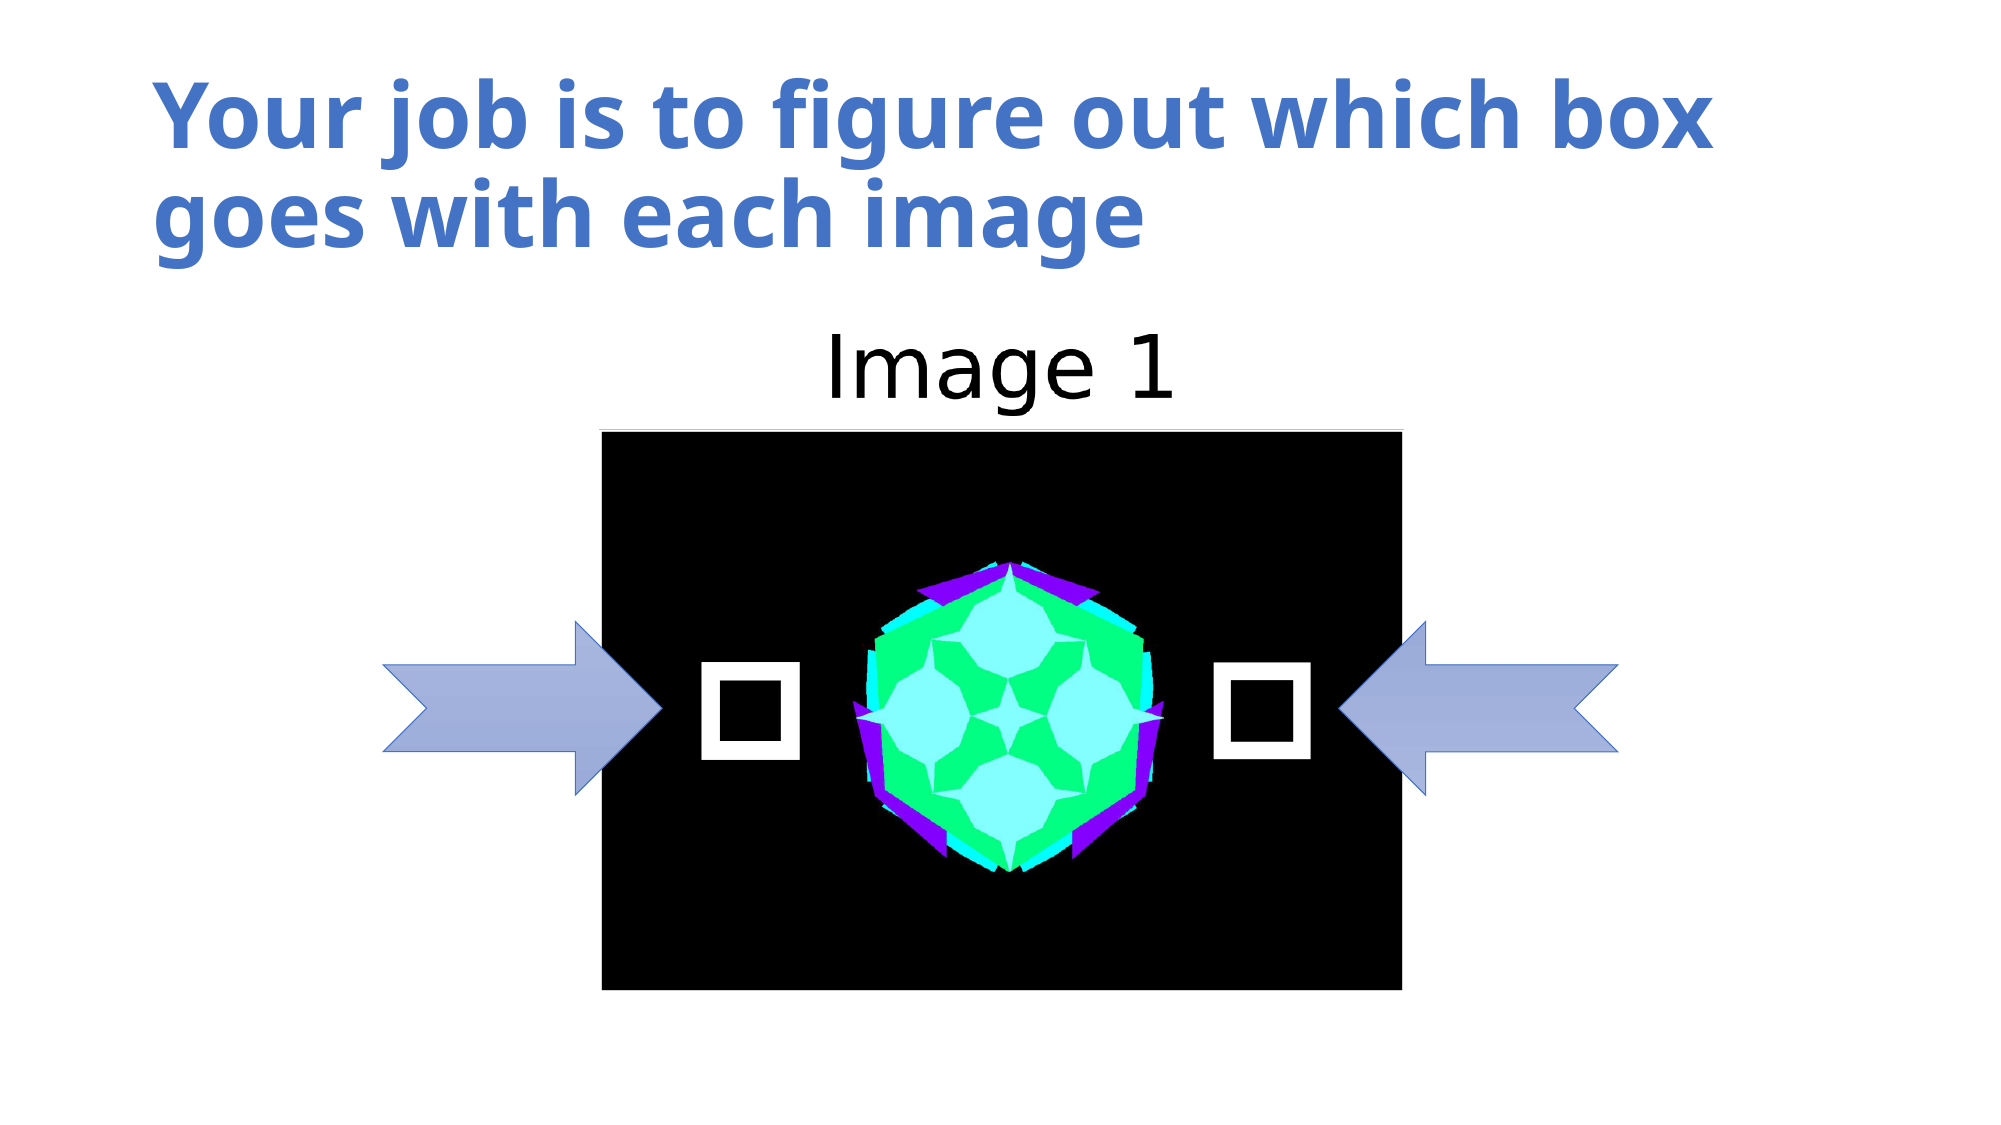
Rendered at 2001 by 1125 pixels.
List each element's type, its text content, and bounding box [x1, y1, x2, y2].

title Your job is to figure out which box goes with each image [137, 59, 1863, 278]
text_box [1404, 620, 1619, 797]
picture [599, 334, 1404, 992]
text_box [381, 620, 599, 797]
